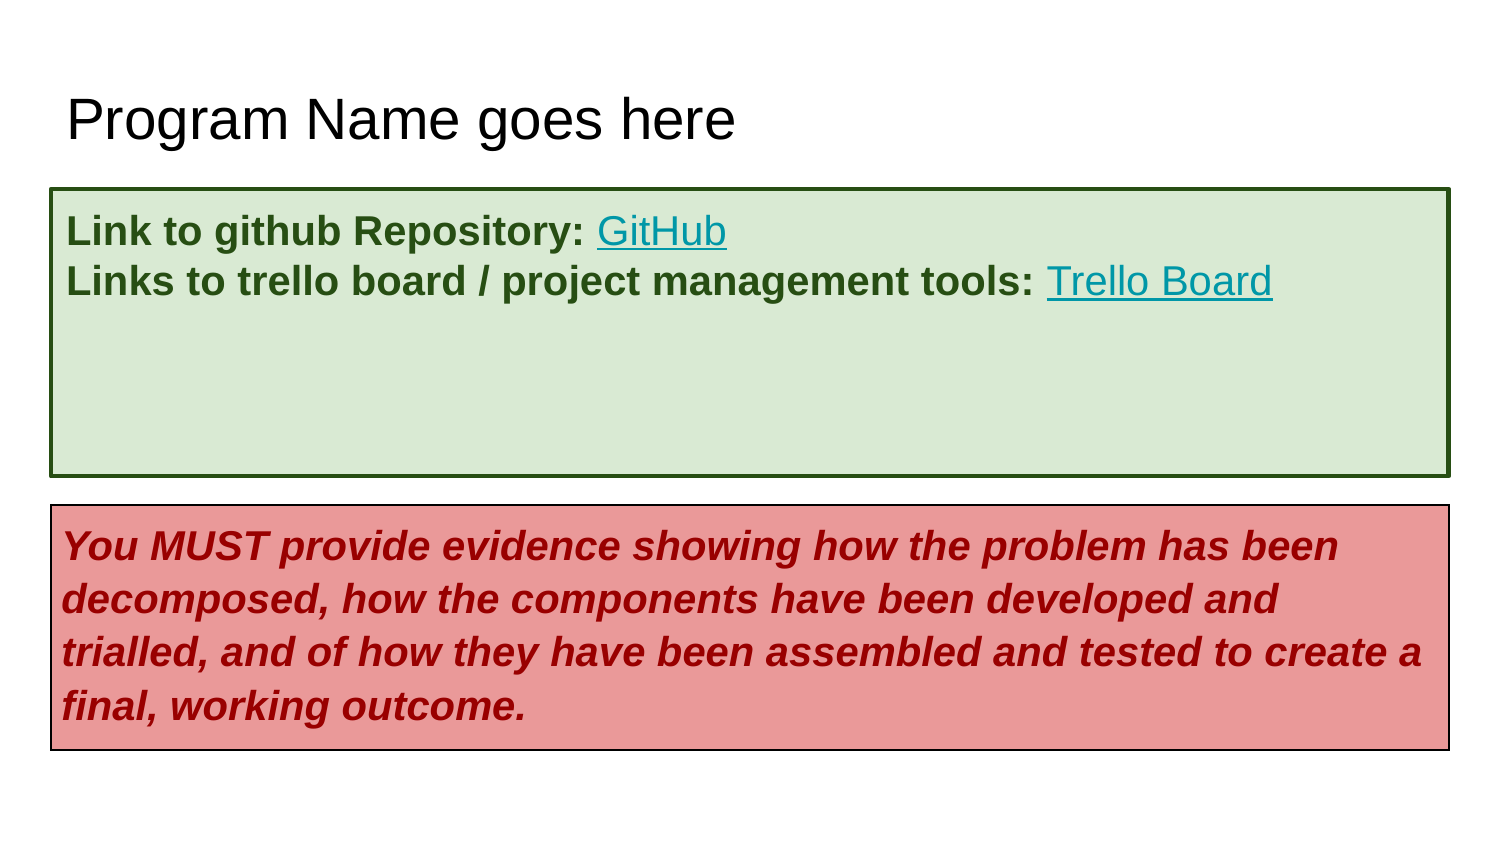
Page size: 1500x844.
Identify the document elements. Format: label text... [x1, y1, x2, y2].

list Link to github Repository: GitHub Links to trello board / project management tools: Trello Board [51, 189, 1449, 477]
title Program Name goes here [51, 66, 1449, 161]
table_header You MUST provide evidence showing how the problem has been decomposed, how the components have been developed and trialled, and of how they have been assembled and tested to create a final, working outcome. [52, 506, 1448, 749]
